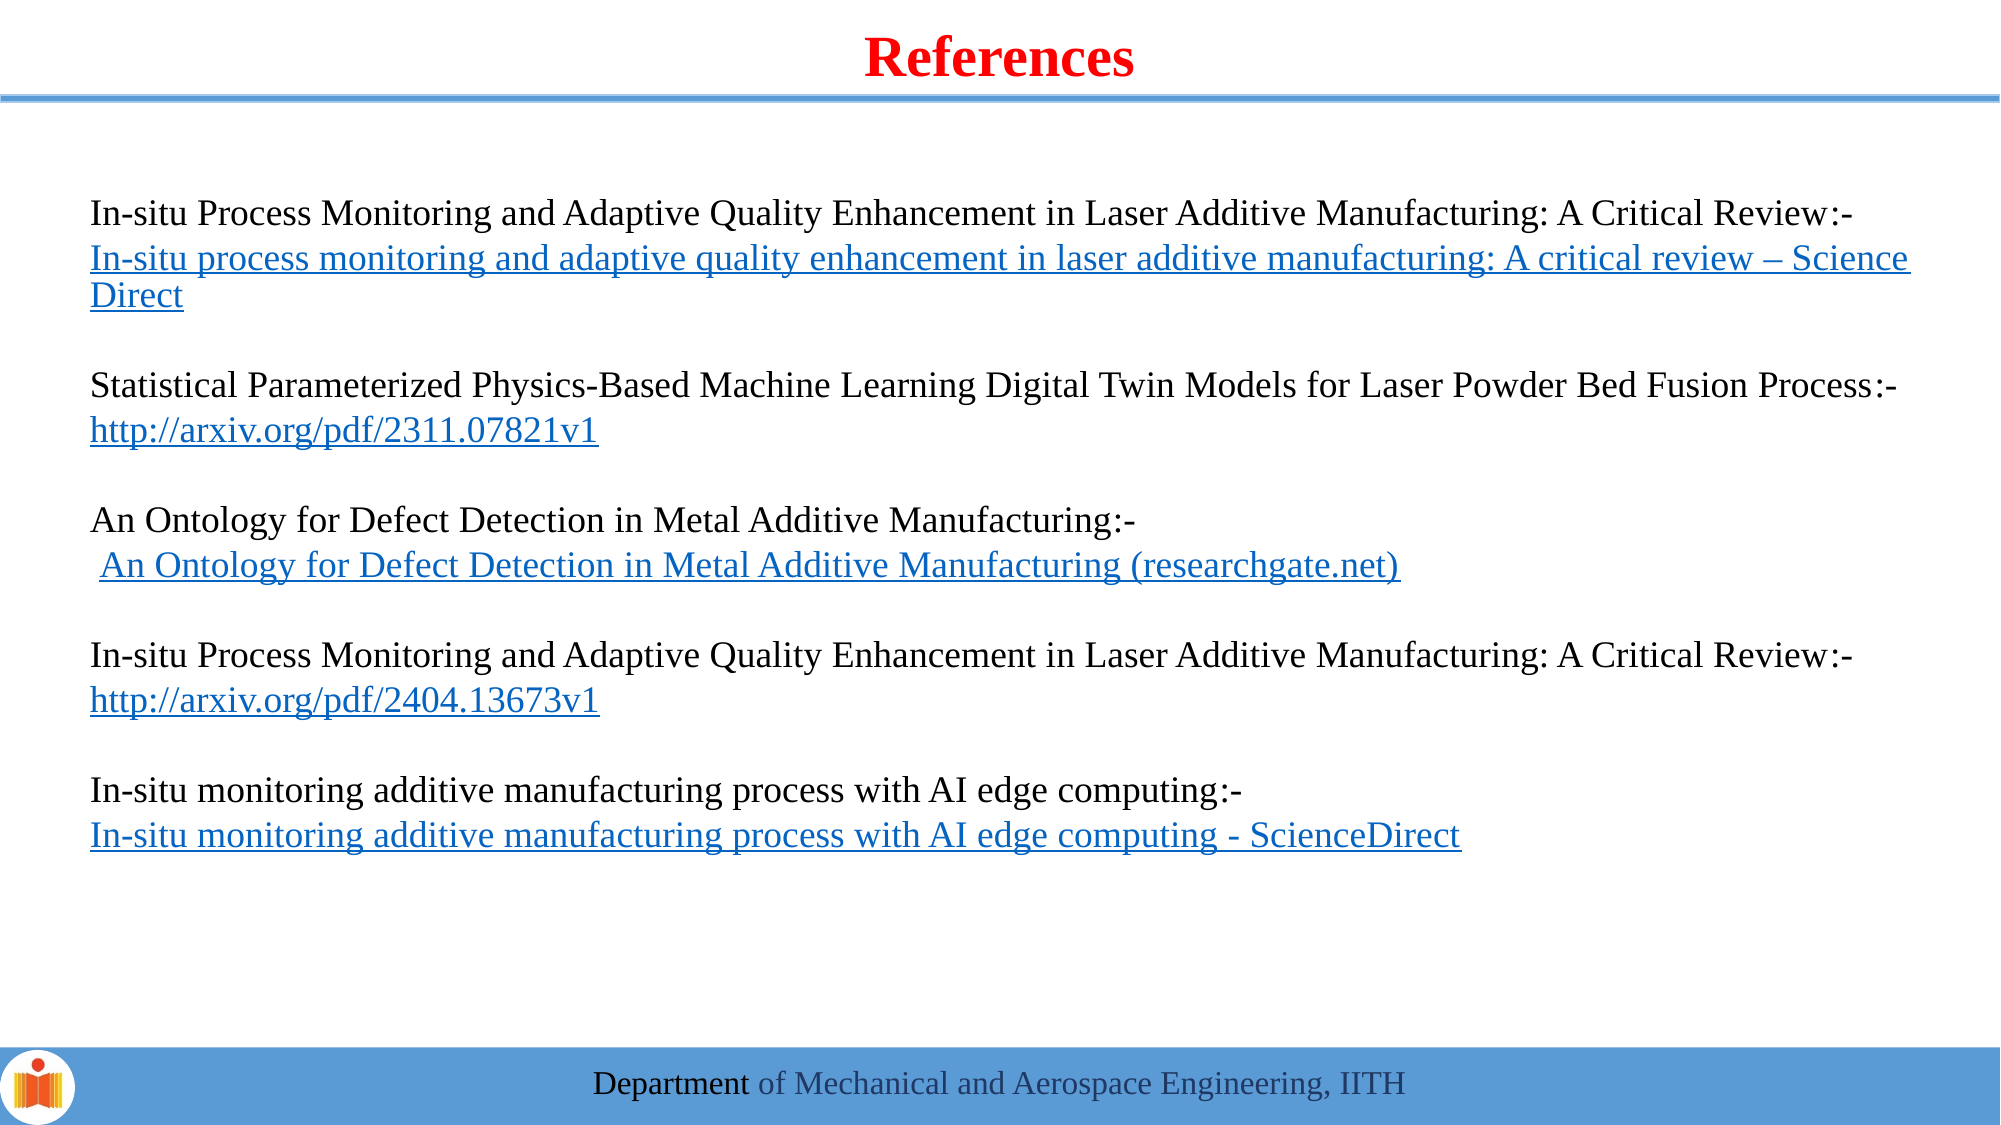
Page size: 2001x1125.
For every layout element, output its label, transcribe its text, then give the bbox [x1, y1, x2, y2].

footer Department of Mechanical and Aerospace Engineering, IITH [523, 1051, 1477, 1112]
text_box References [51, 14, 1948, 94]
text_box In-situ Process Monitoring and Adaptive Quality Enhancement in Laser Additive Manufacturing: A Critical Review:- In-situ process monitoring and adaptive quality enhancement in laser additive manufacturing: A critical review – ScienceDirect Statistical Parameterized Physics-Based Machine Learning Digital Twin Models for Laser Powder Bed Fusion Process:- http://arxiv.org/pdf/2311.07821v1 An Ontology for Defect Detection in Metal Additive Manufacturing:- An Ontology for Defect Detection in Metal Additive Manufacturing (researchgate.net) In-situ Process Monitoring and Adaptive Quality Enhancement in Laser Additive Manufacturing: A Critical Review:- http://arxiv.org/pdf/2404.13673v1 In-situ monitoring additive manufacturing process with AI edge computing:- In-situ monitoring additive manufacturing process with AI edge computing - ScienceDirect [75, 180, 1927, 916]
picture [0, 1049, 75, 1125]
text_box [0, 1047, 2000, 1125]
text_box [0, 94, 2000, 103]
